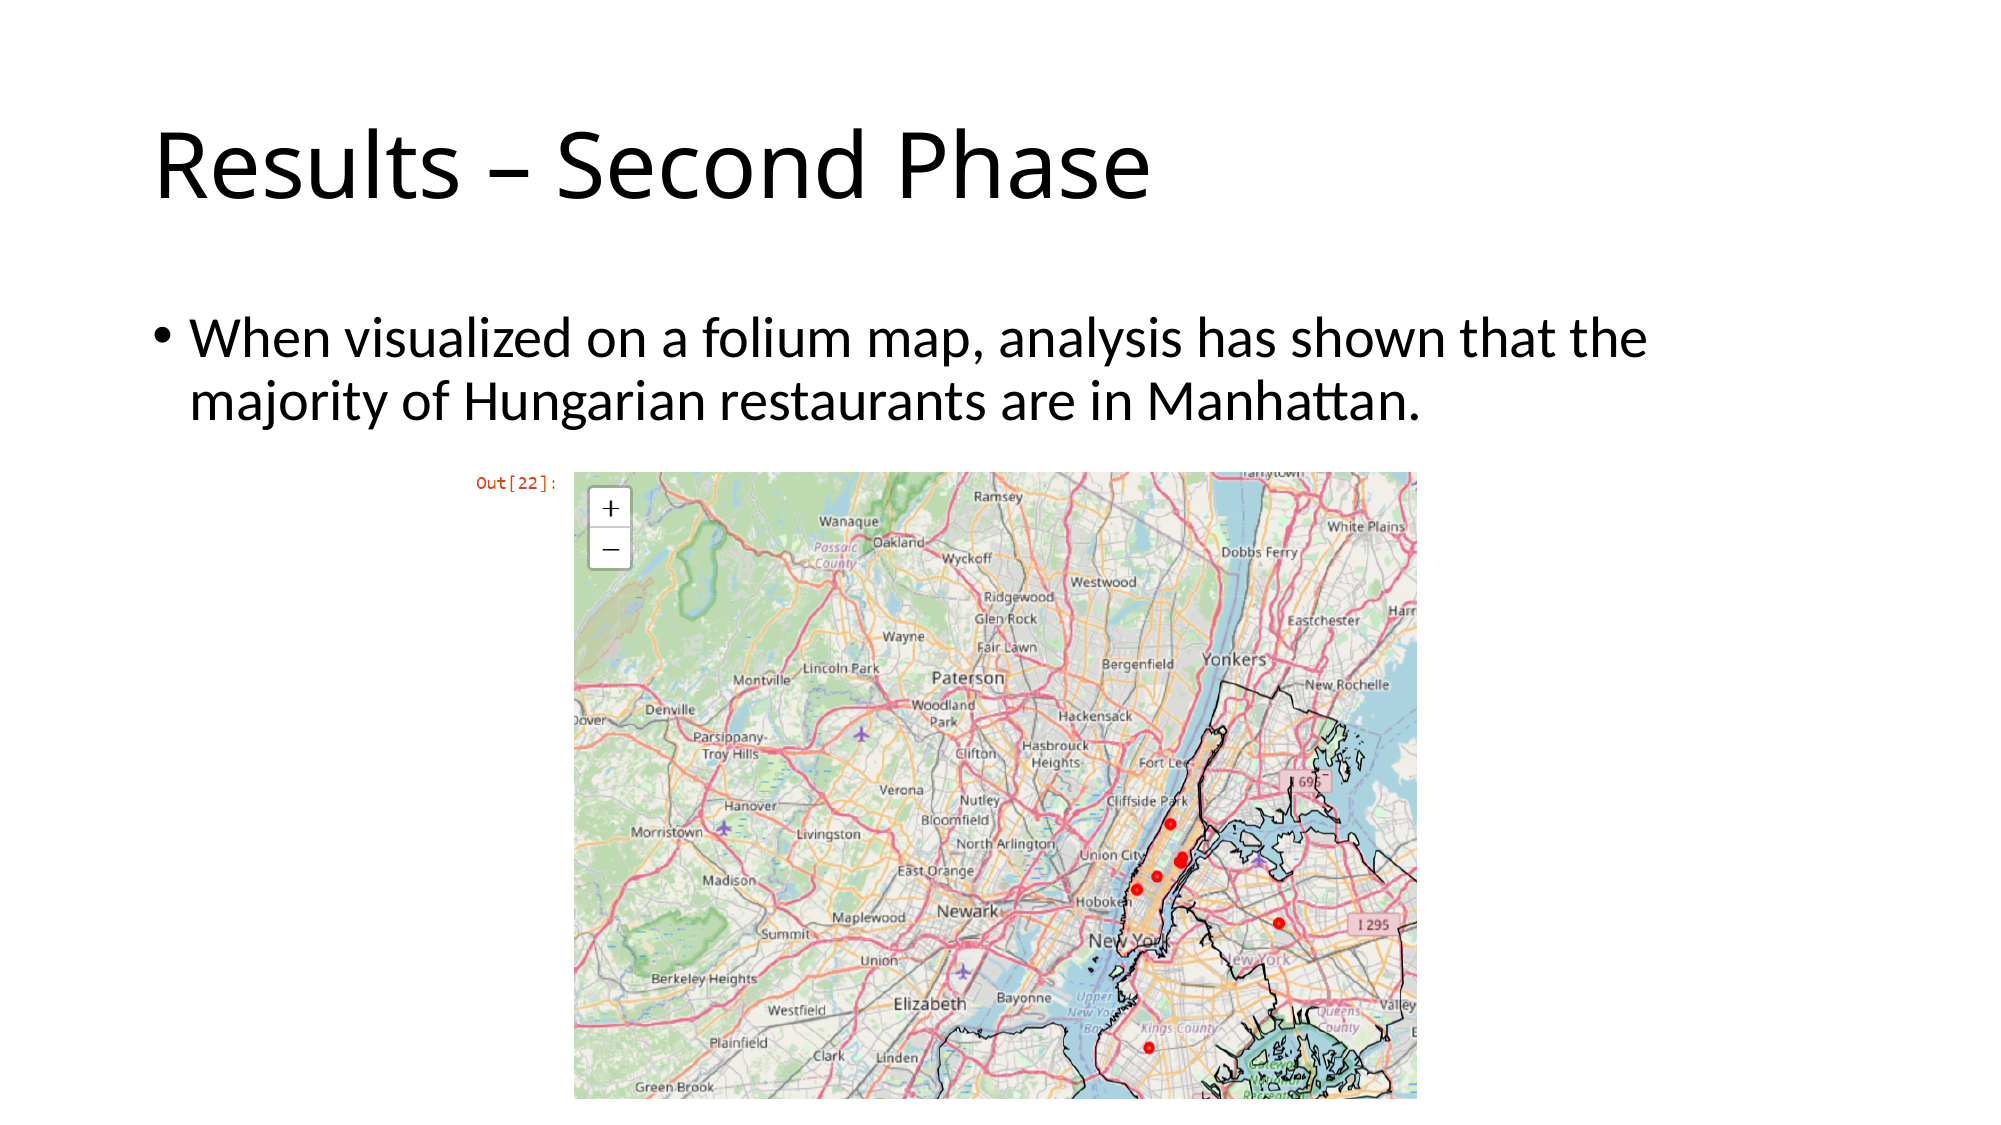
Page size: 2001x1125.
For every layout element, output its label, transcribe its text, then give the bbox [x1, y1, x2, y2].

title Results – Second Phase [137, 59, 1863, 278]
picture [470, 467, 1417, 1099]
list When visualized on a folium map, analysis has shown that the majority of Hungarian restaurants are in Manhattan. [137, 299, 1863, 1014]
